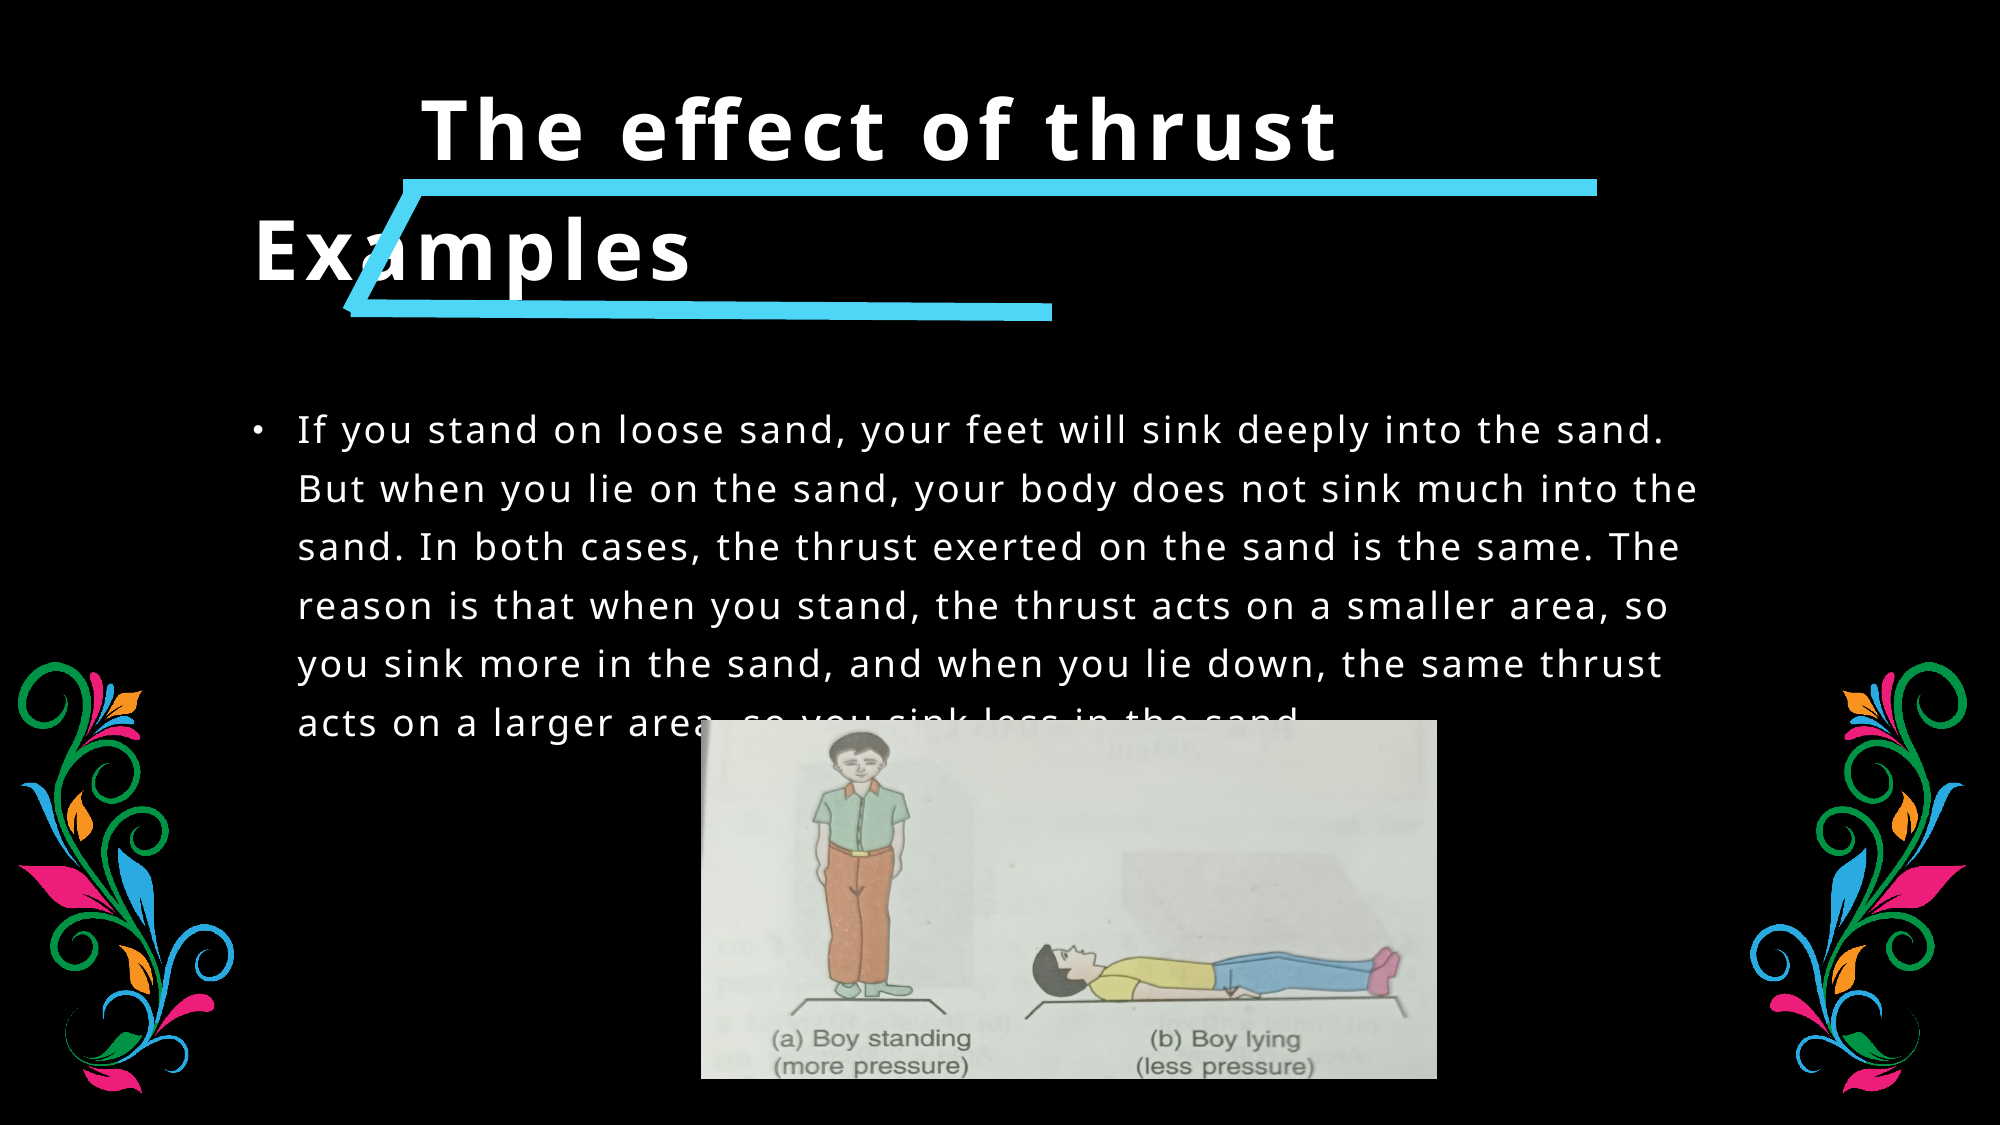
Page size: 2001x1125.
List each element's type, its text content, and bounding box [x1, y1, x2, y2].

title The effect of thrust Examples [234, 171, 1750, 313]
picture [701, 720, 1437, 1079]
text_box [350, 308, 1052, 313]
list If you stand on loose sand, your feet will sink deeply into the sand. But when you lie on the sand, your body does not sink much into the sand. In both cases, the thrust exerted on the sand is the same. The reason is that when you stand, the thrust acts on a smaller area, so you sink more in the sand, and when you lie down, the same thrust acts on a larger area, so you sink less in the sand. [234, 375, 1750, 1000]
picture [1749, 662, 1968, 1095]
picture [16, 662, 234, 1095]
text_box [350, 187, 416, 308]
